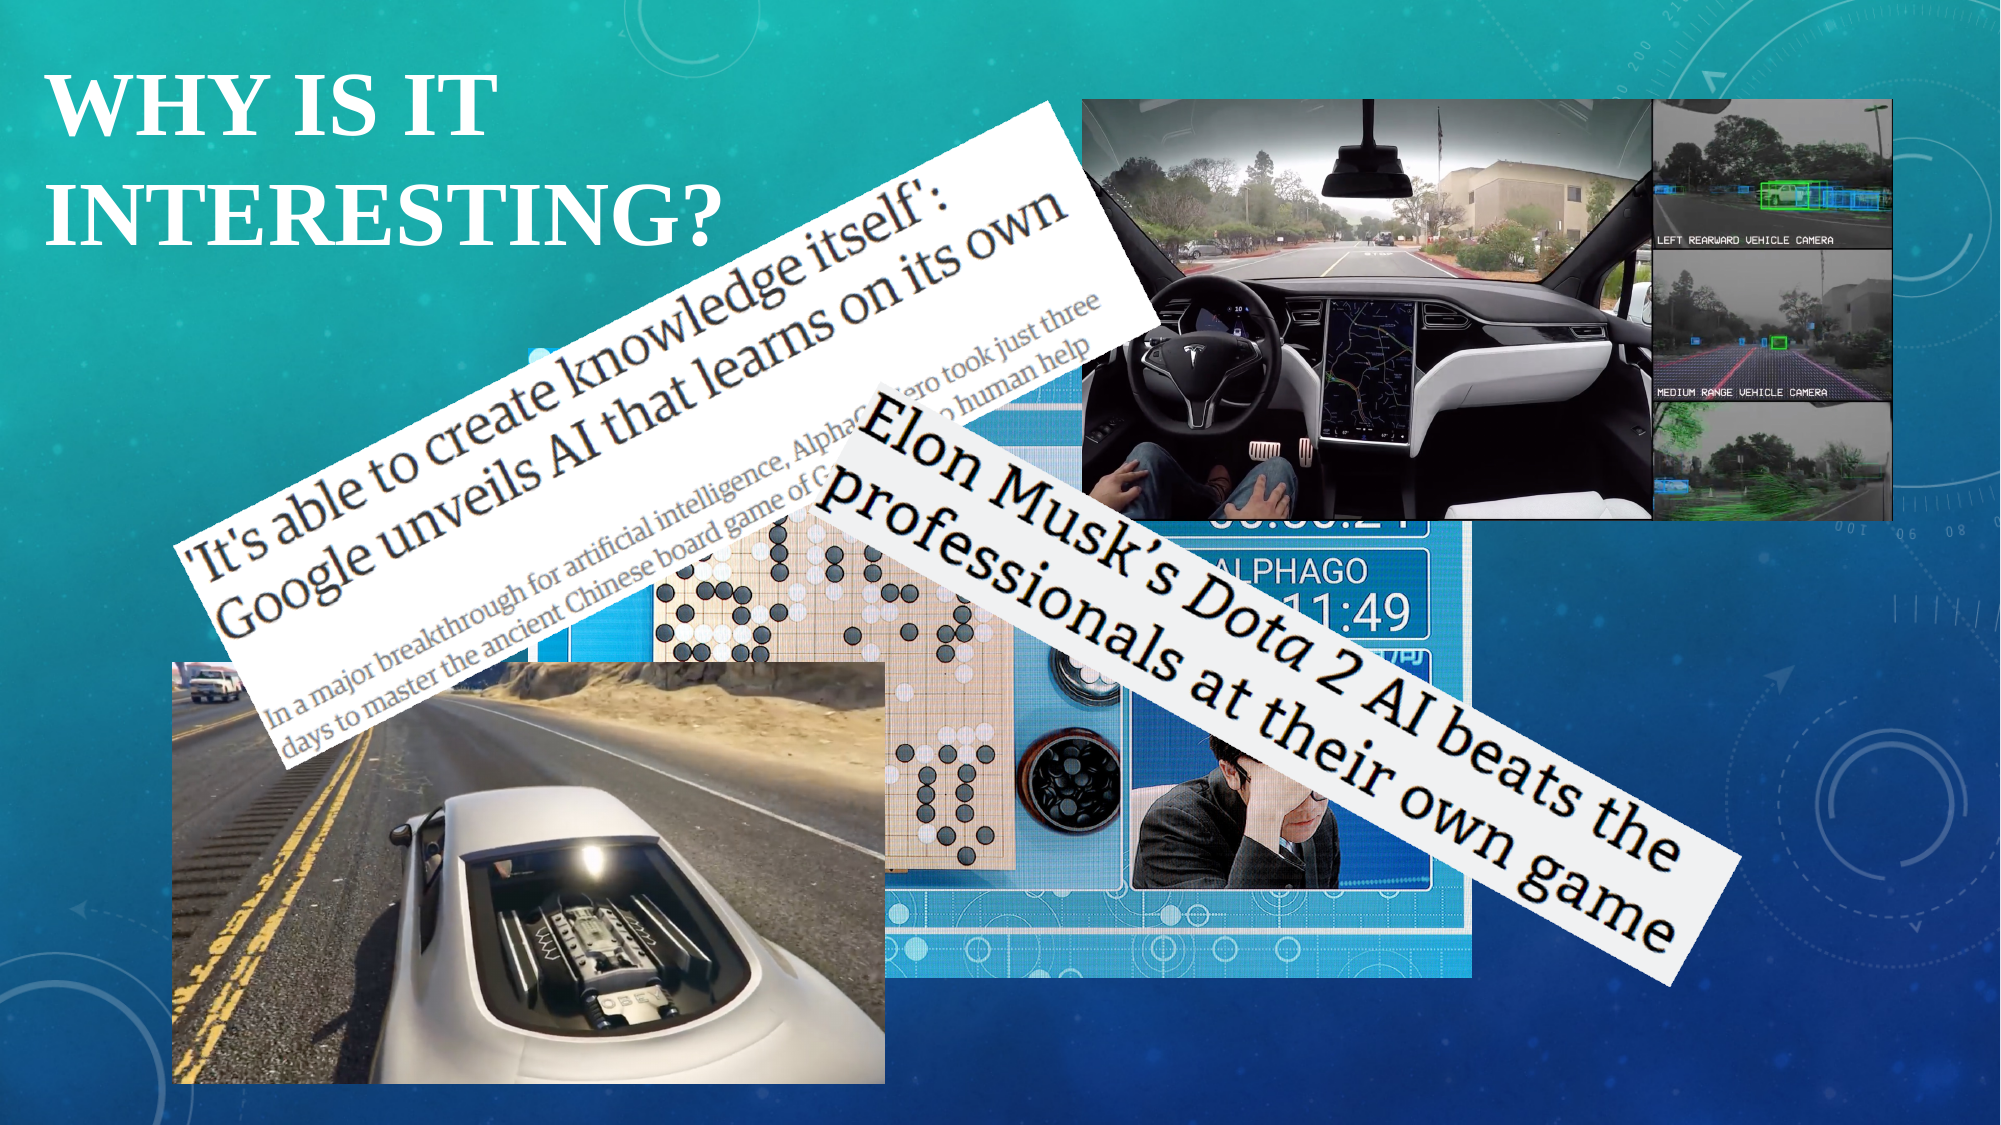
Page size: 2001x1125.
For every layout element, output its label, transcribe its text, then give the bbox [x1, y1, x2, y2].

picture [0, 0, 2001, 1125]
title WHY IS IT interesting? [28, 33, 806, 273]
